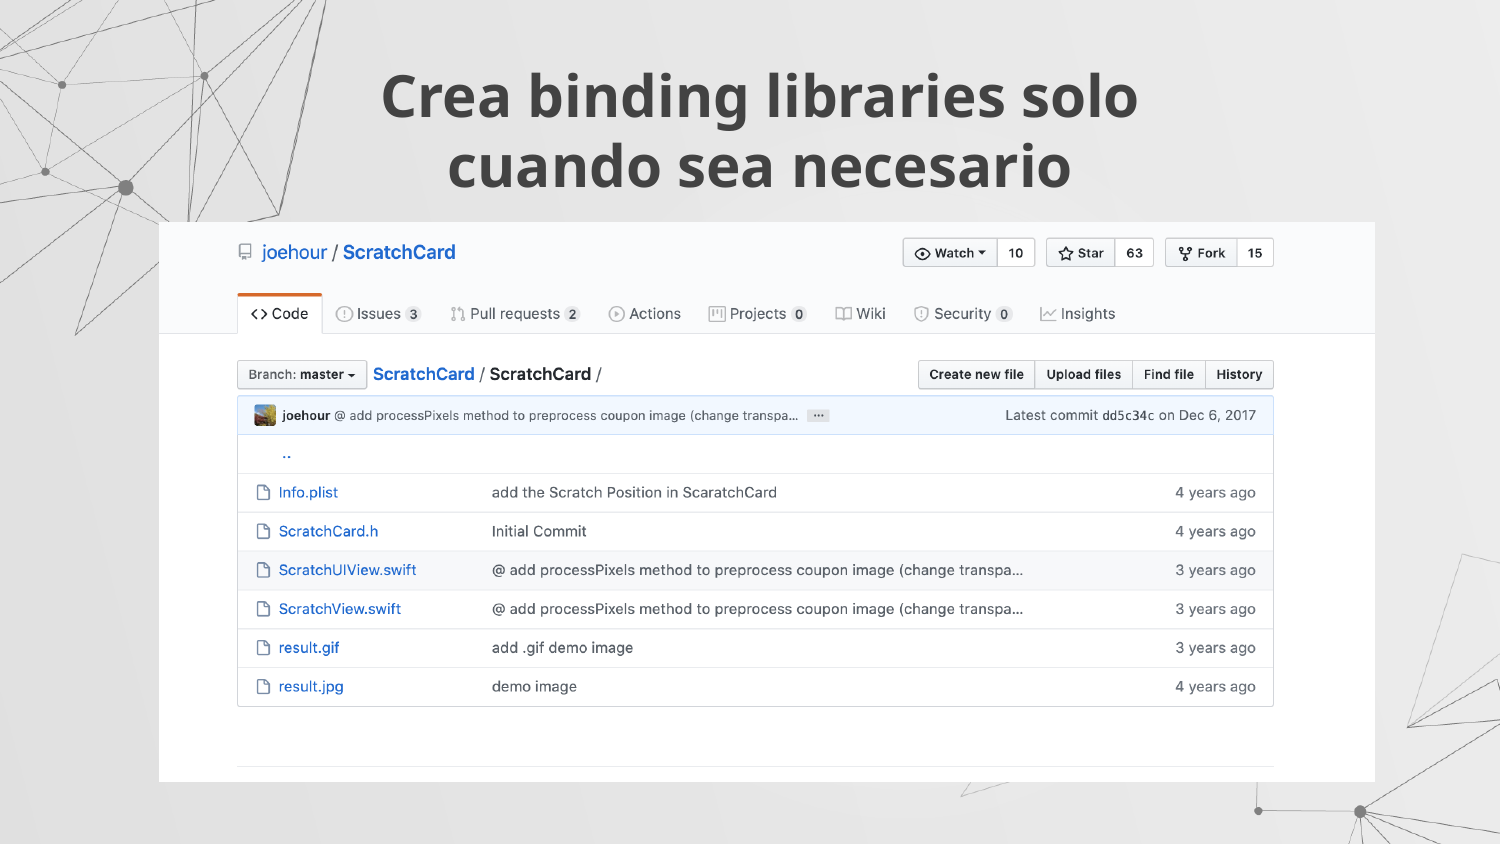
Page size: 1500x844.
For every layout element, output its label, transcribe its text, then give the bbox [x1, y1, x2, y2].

picture [0, 0, 1500, 844]
title Crea binding libraries solo cuando sea necesario [282, 0, 1239, 215]
